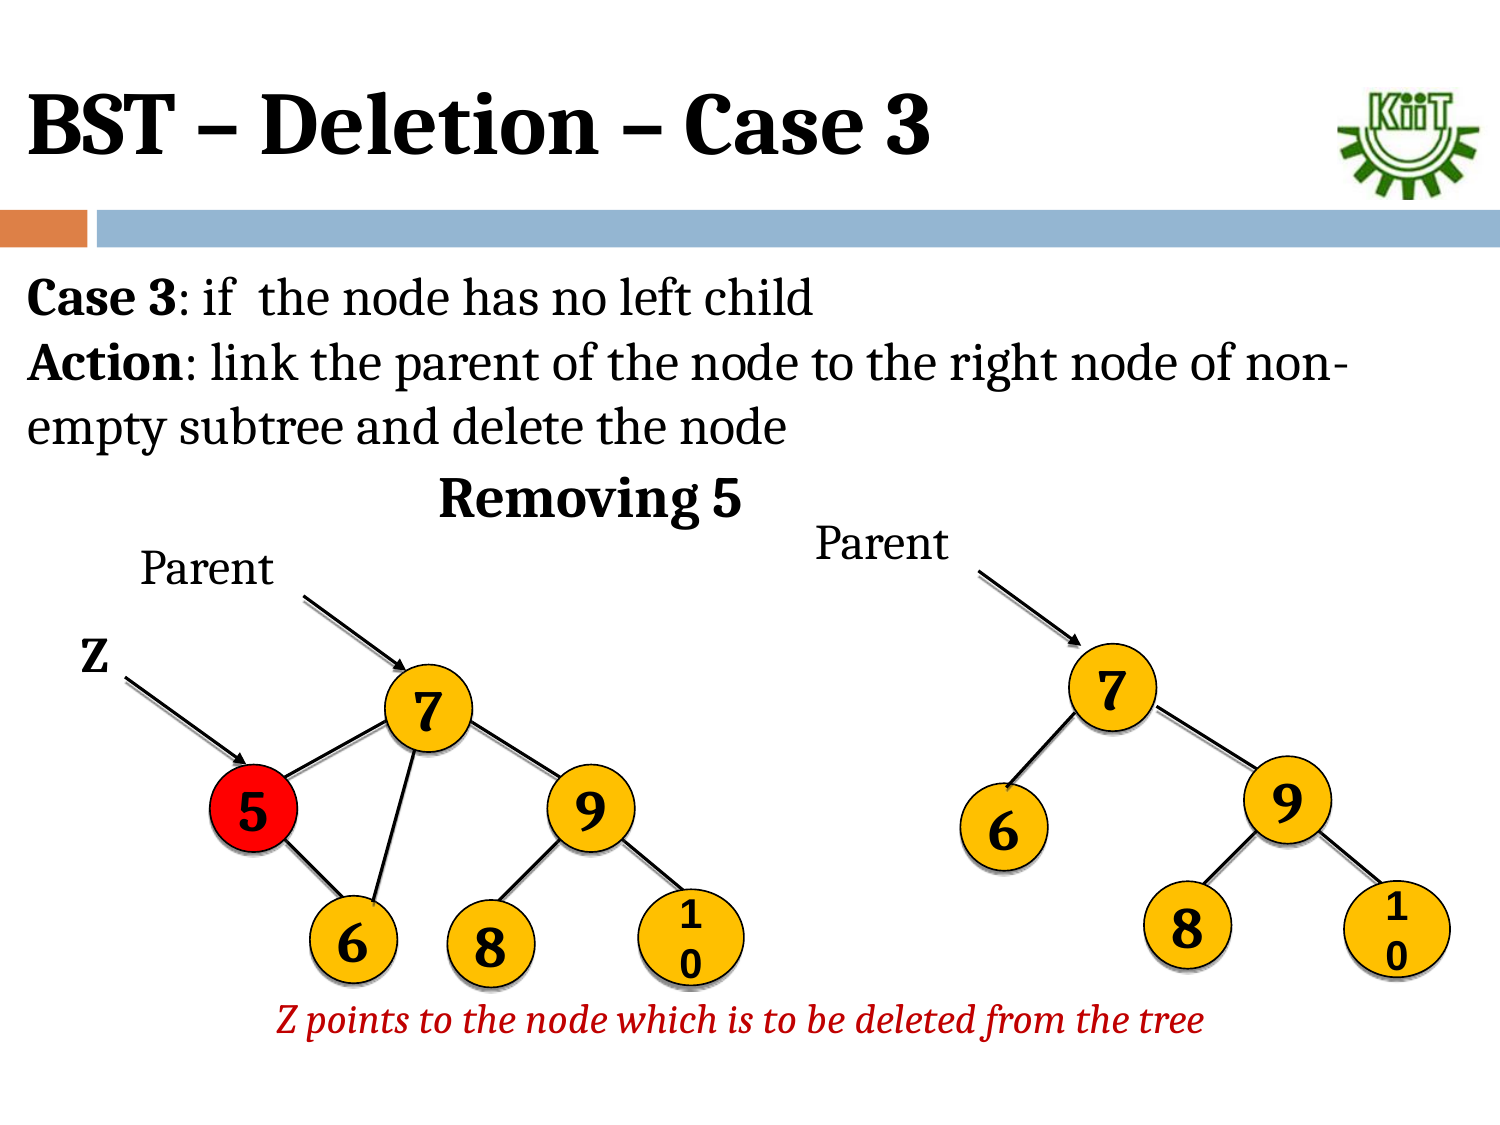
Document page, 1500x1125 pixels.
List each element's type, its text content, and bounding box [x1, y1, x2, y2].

text_box 7 [1068, 643, 1157, 732]
text_box Z points to the node which is to be deleted from the tree [212, 984, 1288, 1050]
text_box [303, 595, 407, 671]
text_box 8 [447, 899, 535, 988]
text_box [372, 749, 415, 903]
text_box [978, 570, 1082, 646]
text_box 6 [309, 895, 398, 984]
text_box Removing 5 [423, 451, 825, 538]
text_box Z [66, 614, 125, 691]
text_box 9 [547, 764, 635, 853]
text_box [124, 676, 247, 765]
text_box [1005, 712, 1076, 788]
text_box Parent [799, 502, 973, 578]
text_box 8 [1143, 881, 1232, 969]
text_box 5 [209, 764, 298, 853]
picture [1337, 87, 1491, 201]
text_box 9 [1243, 756, 1332, 844]
text_box Case 3: if the node has no left child Action: link the parent of the node to the right node of non-empty subtree and delete the node [12, 253, 1488, 466]
text_box Parent [124, 527, 298, 603]
text_box 6 [960, 783, 1048, 871]
title BST – Deletion – Case 3 [10, 37, 1349, 201]
text_box 7 [384, 664, 473, 753]
text_box 10 [638, 889, 744, 986]
text_box 10 [1344, 880, 1451, 978]
